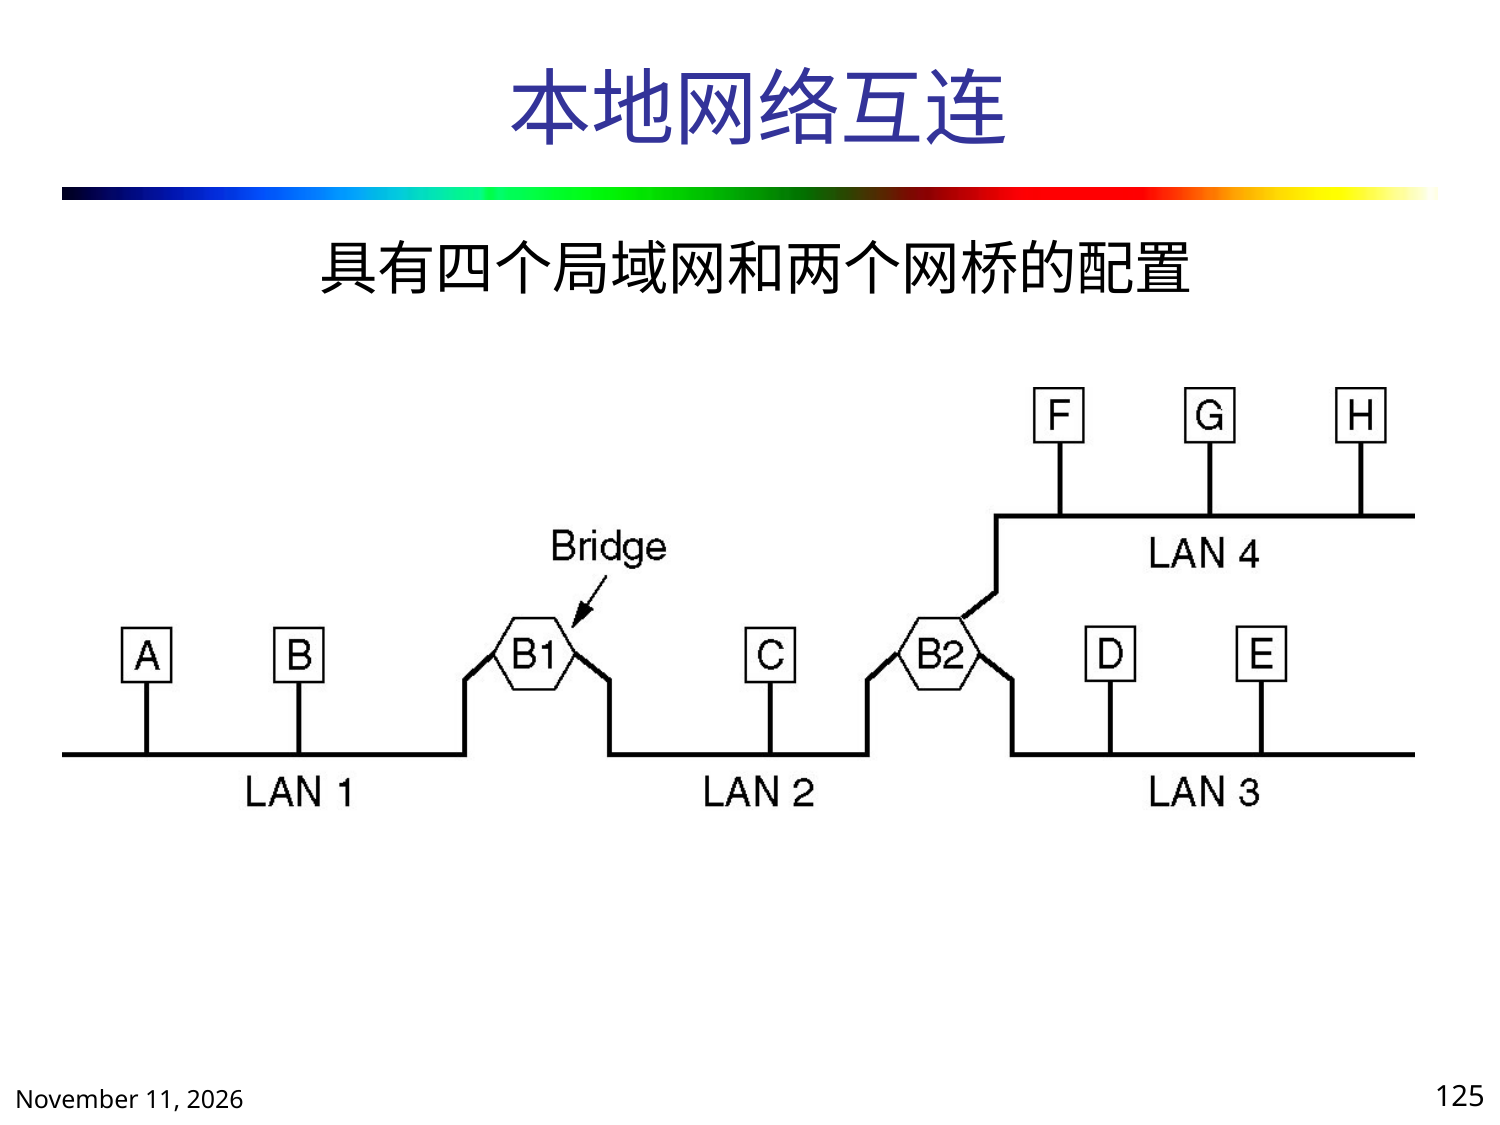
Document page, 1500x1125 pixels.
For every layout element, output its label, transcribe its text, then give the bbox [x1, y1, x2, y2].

slide_number 125 [1187, 1049, 1500, 1125]
list 具有四个局域网和两个网桥的配置 [62, 237, 1451, 1076]
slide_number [0, 1049, 313, 1125]
picture [62, 187, 355, 200]
title 本地网络互连 [124, 37, 1392, 163]
picture [382, 187, 1438, 200]
picture [62, 387, 1415, 815]
